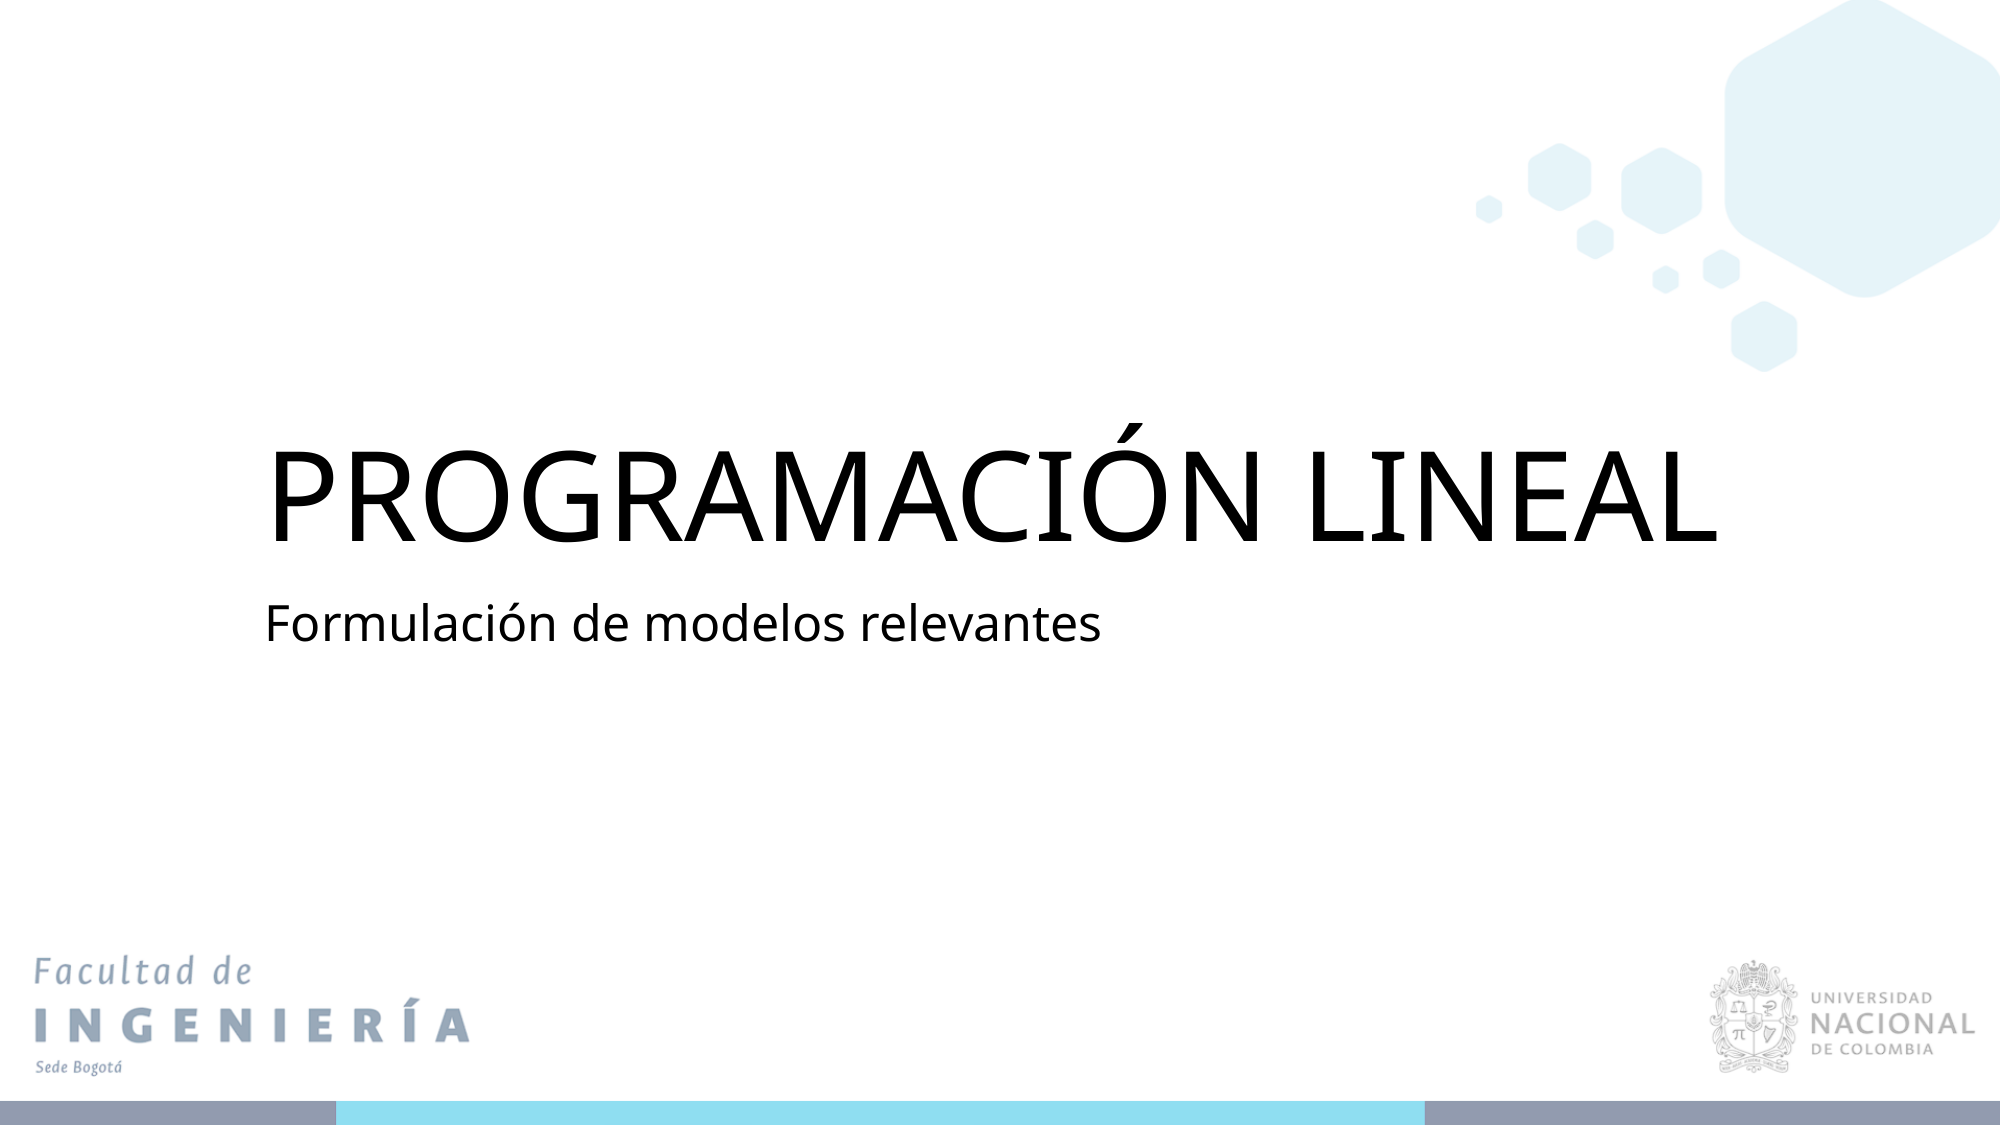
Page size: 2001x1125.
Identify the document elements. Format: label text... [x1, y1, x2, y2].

title PROGRAMACIÓN LINEAL [249, 184, 1750, 576]
subtitle Formulación de modelos relevantes [249, 590, 1750, 863]
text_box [0, 0, 2000, 1125]
